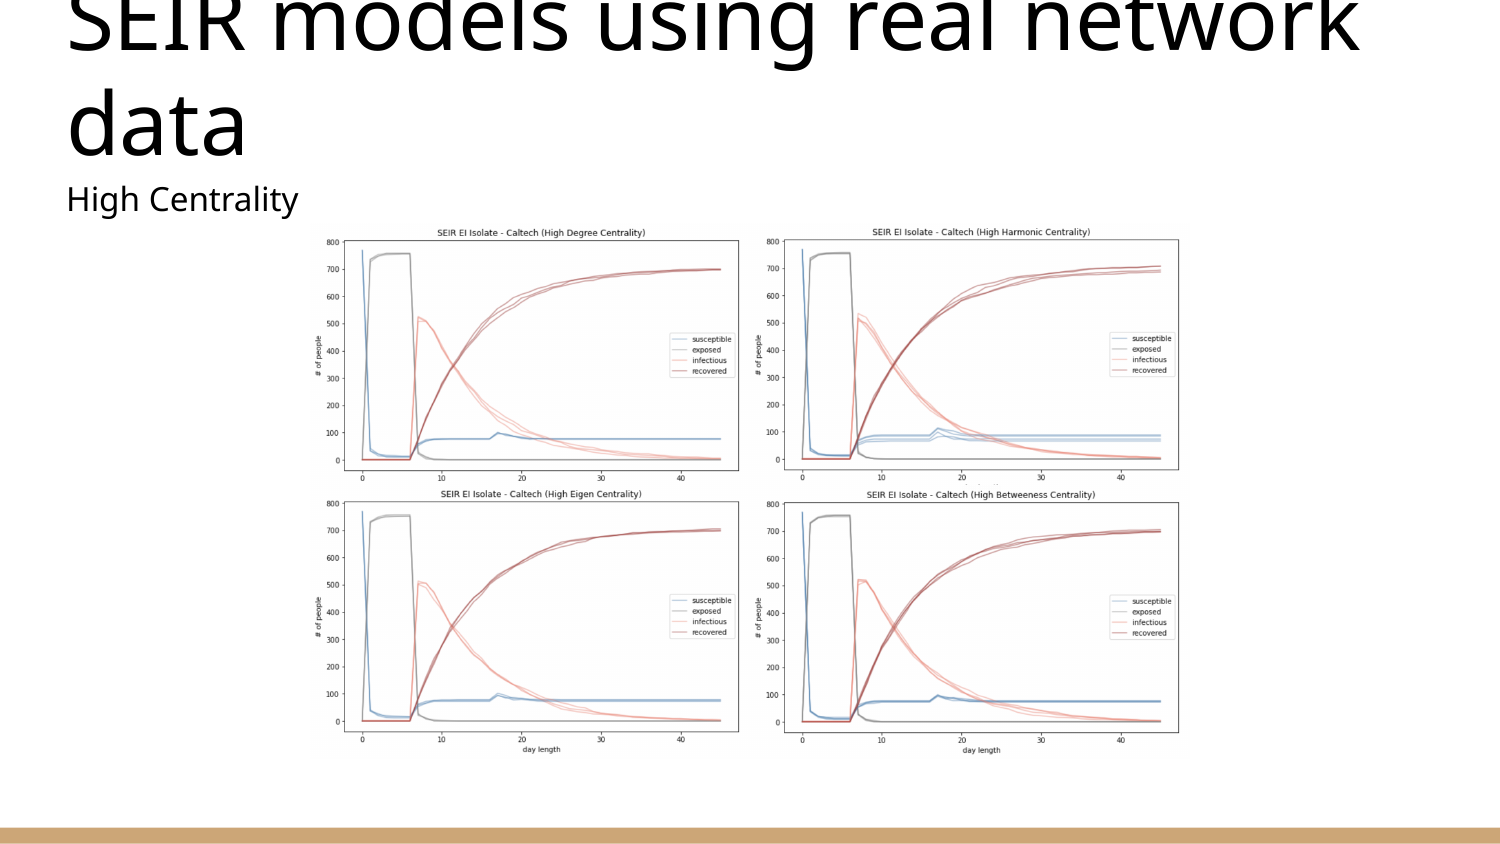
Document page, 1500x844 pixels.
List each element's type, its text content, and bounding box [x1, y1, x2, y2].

text_box High Centrality [51, 162, 981, 272]
title SEIR models using real network data [51, 51, 1449, 189]
picture [310, 223, 1190, 759]
